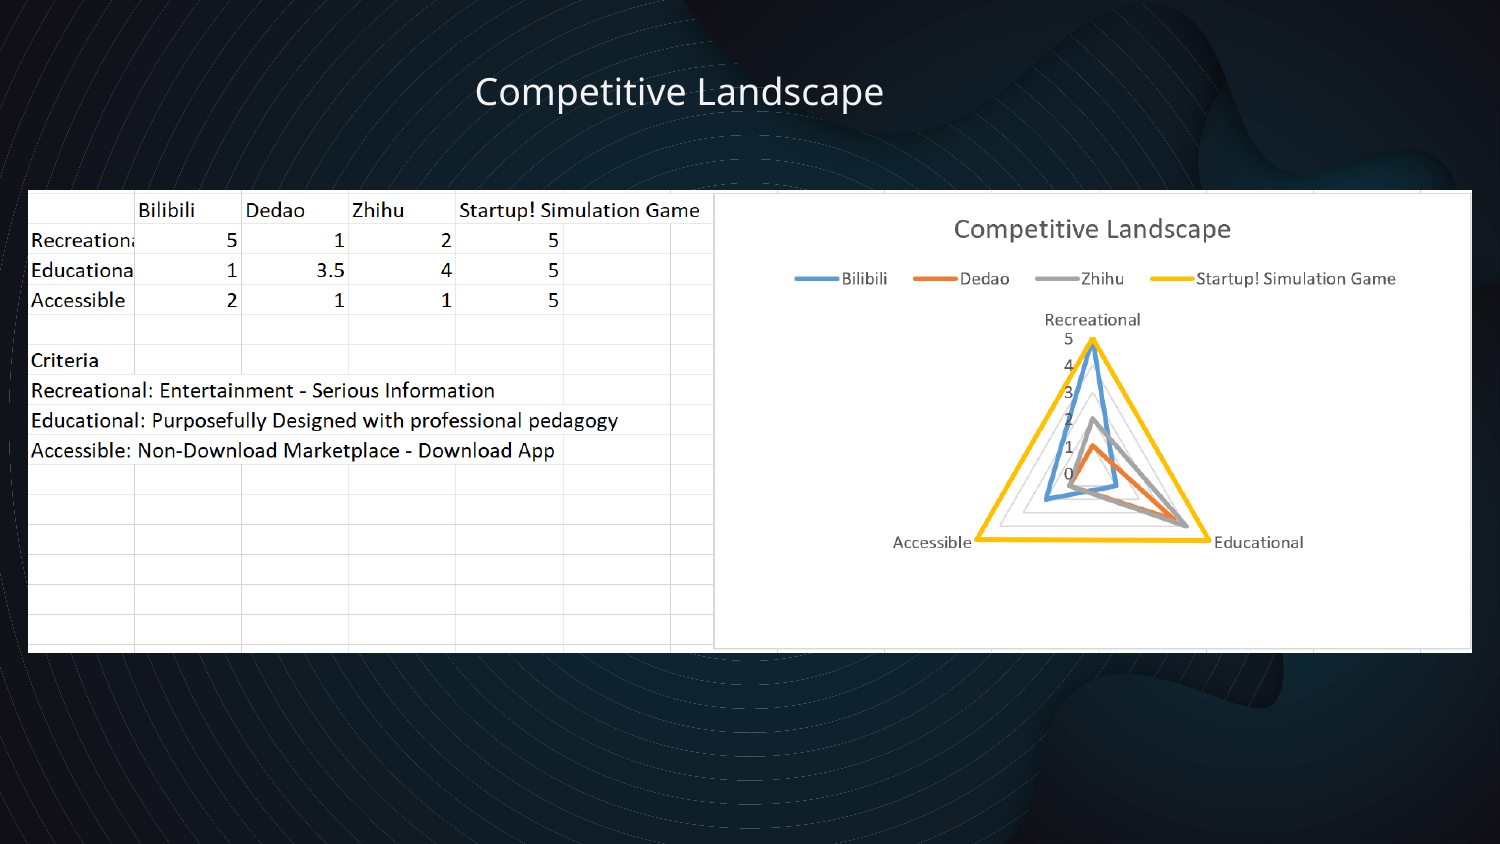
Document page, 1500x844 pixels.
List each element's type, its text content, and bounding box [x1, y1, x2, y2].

text_box Competitive Landscape [375, 49, 985, 120]
picture [27, 190, 1473, 653]
